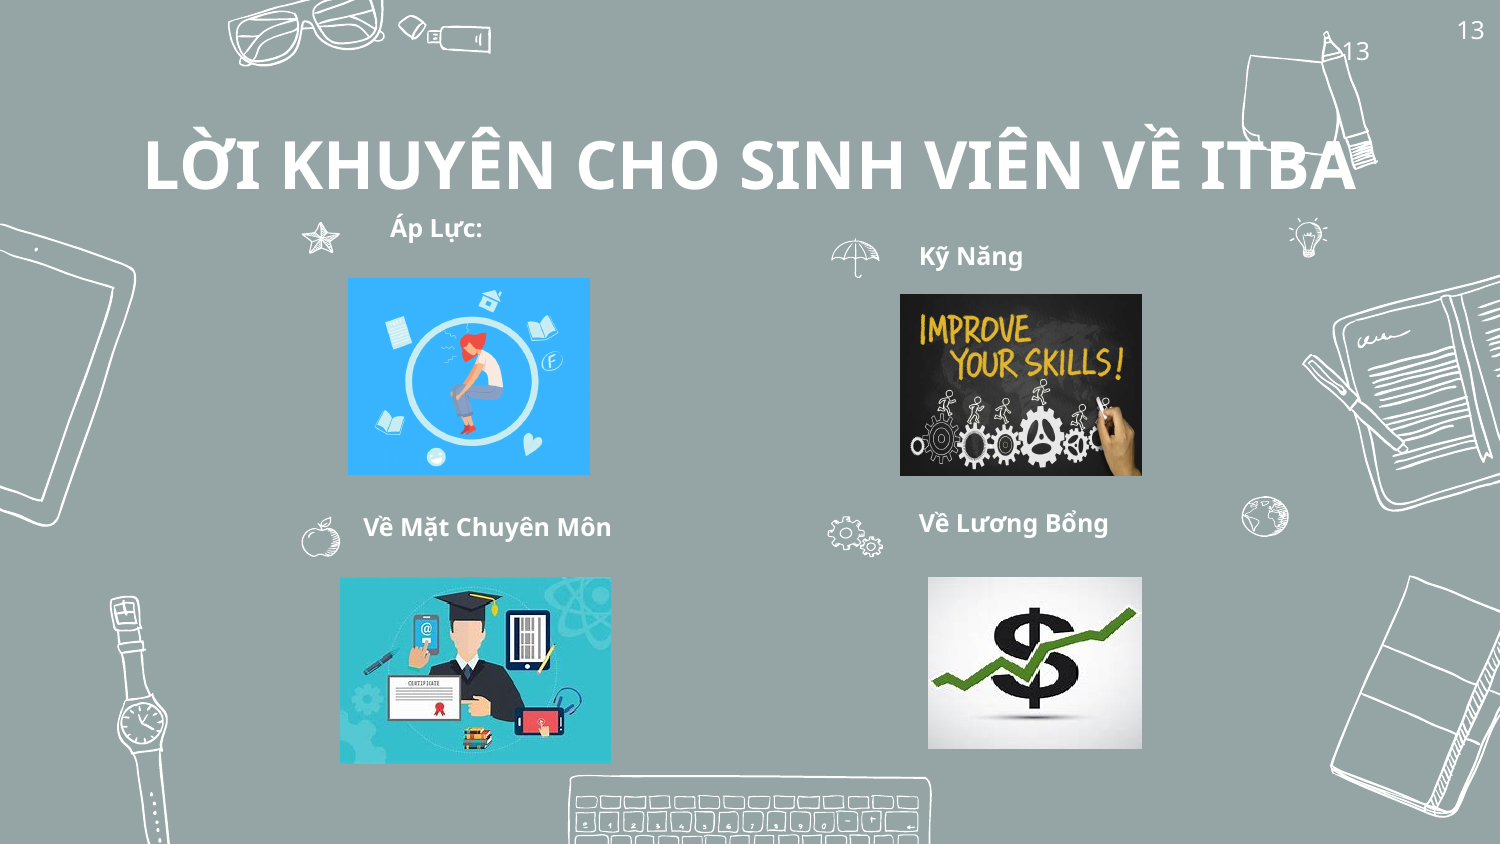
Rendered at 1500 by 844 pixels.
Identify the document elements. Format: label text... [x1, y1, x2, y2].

picture [348, 277, 591, 475]
slide_number ‹#› [1320, 19, 1386, 73]
list Về Mặt Chuyên Môn [348, 496, 640, 578]
slide_number ‹#› [1435, 0, 1500, 53]
picture [339, 576, 611, 764]
text_box [827, 516, 883, 558]
picture [928, 577, 1142, 749]
picture [899, 294, 1142, 476]
text_box [301, 221, 340, 254]
text_box [831, 238, 880, 278]
title LỜI KHUYÊN CHO SINH VIÊN VỀ ITBA [0, 122, 1500, 218]
text_box [301, 516, 341, 557]
list Kỹ Năng [903, 225, 1067, 278]
text_box [1295, 217, 1328, 258]
list Về Lương Bổng [903, 492, 1138, 564]
text_box [1241, 496, 1289, 537]
list Áp Lực: [375, 218, 506, 276]
